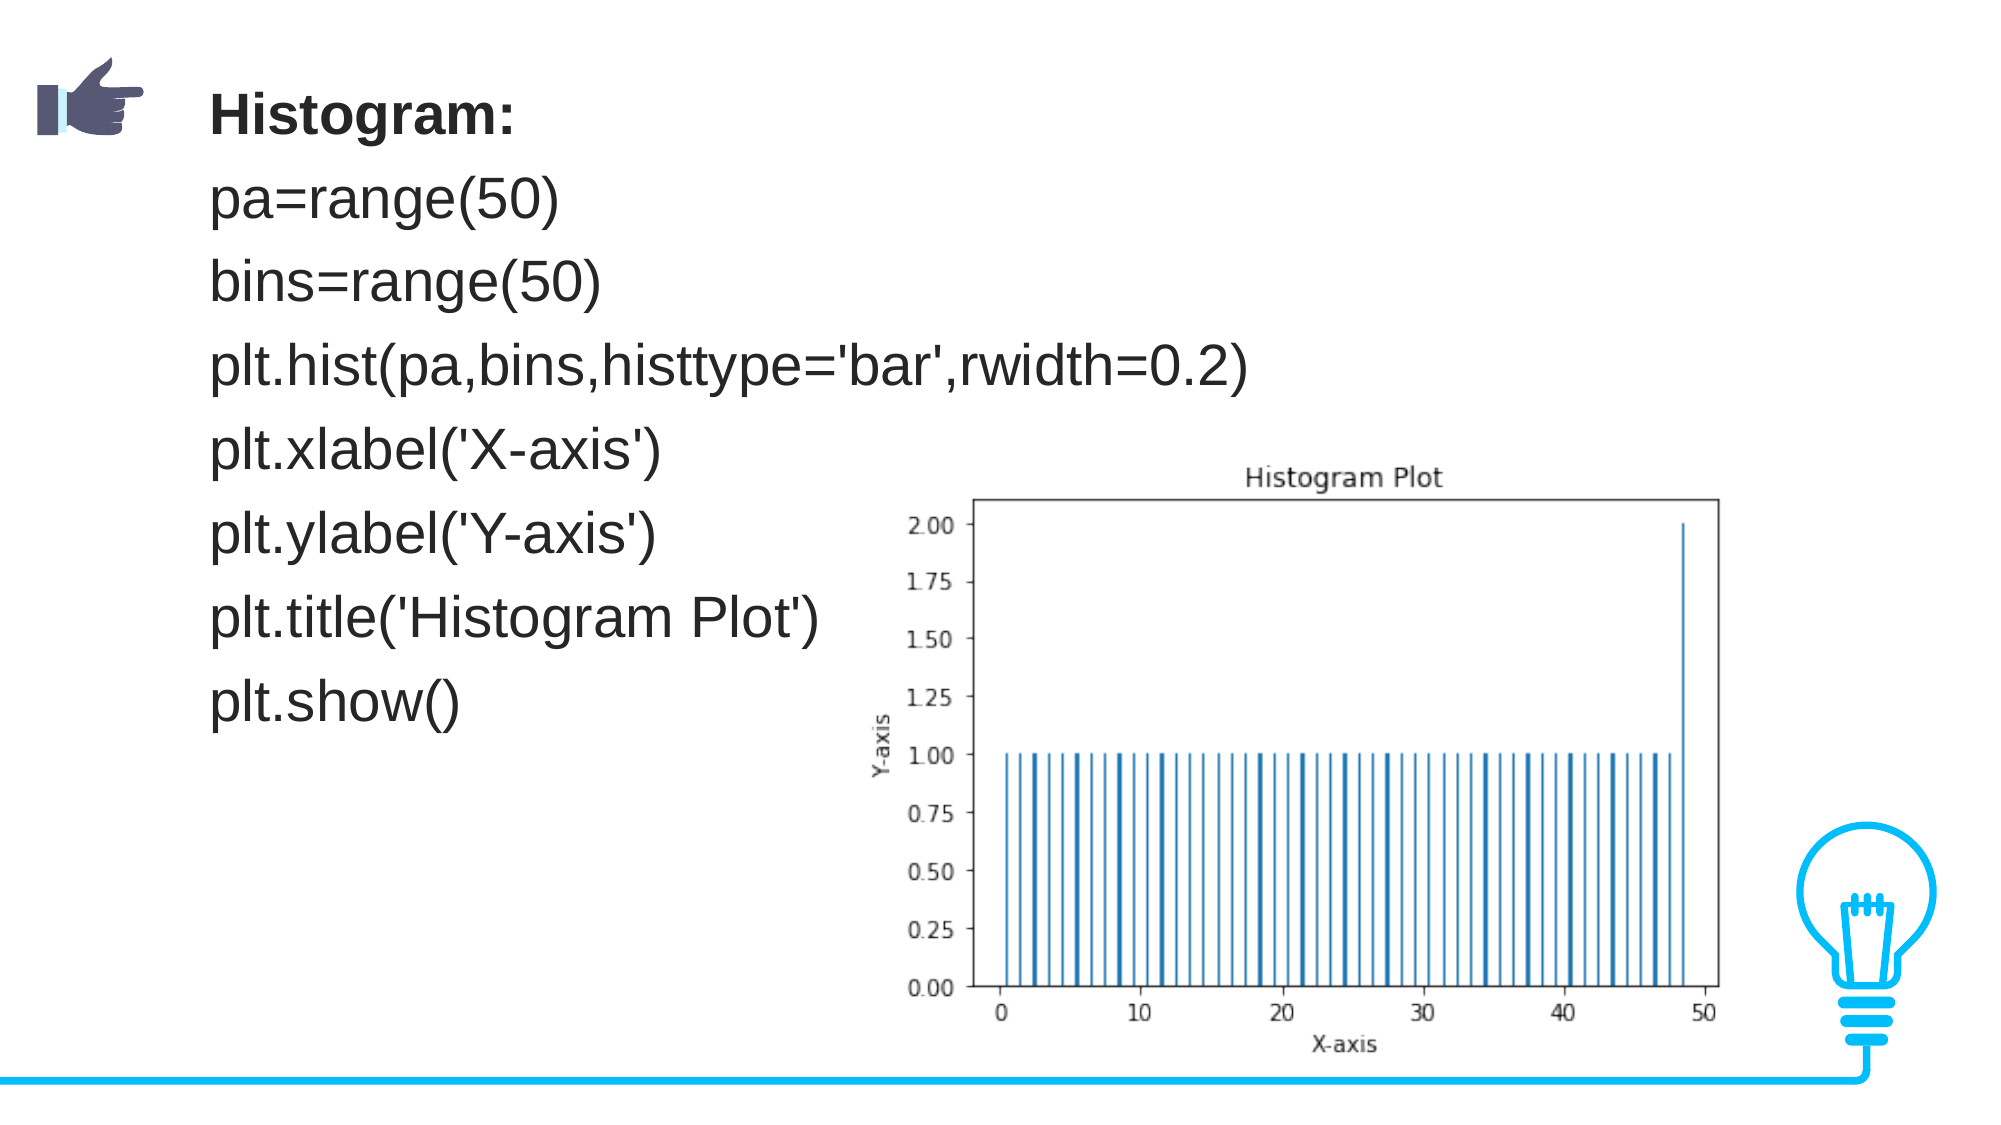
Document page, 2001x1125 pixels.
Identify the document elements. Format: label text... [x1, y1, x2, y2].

picture [859, 450, 1734, 1071]
list Histogram: pa=range(50) bins=range(50) plt.hist(pa,bins,histtype='bar',rwidth=0.2) plt.xlabel('X-axis') plt.ylabel('Y-axis') plt.title('Histogram Plot') plt.show() [194, 57, 1959, 761]
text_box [37, 56, 144, 136]
